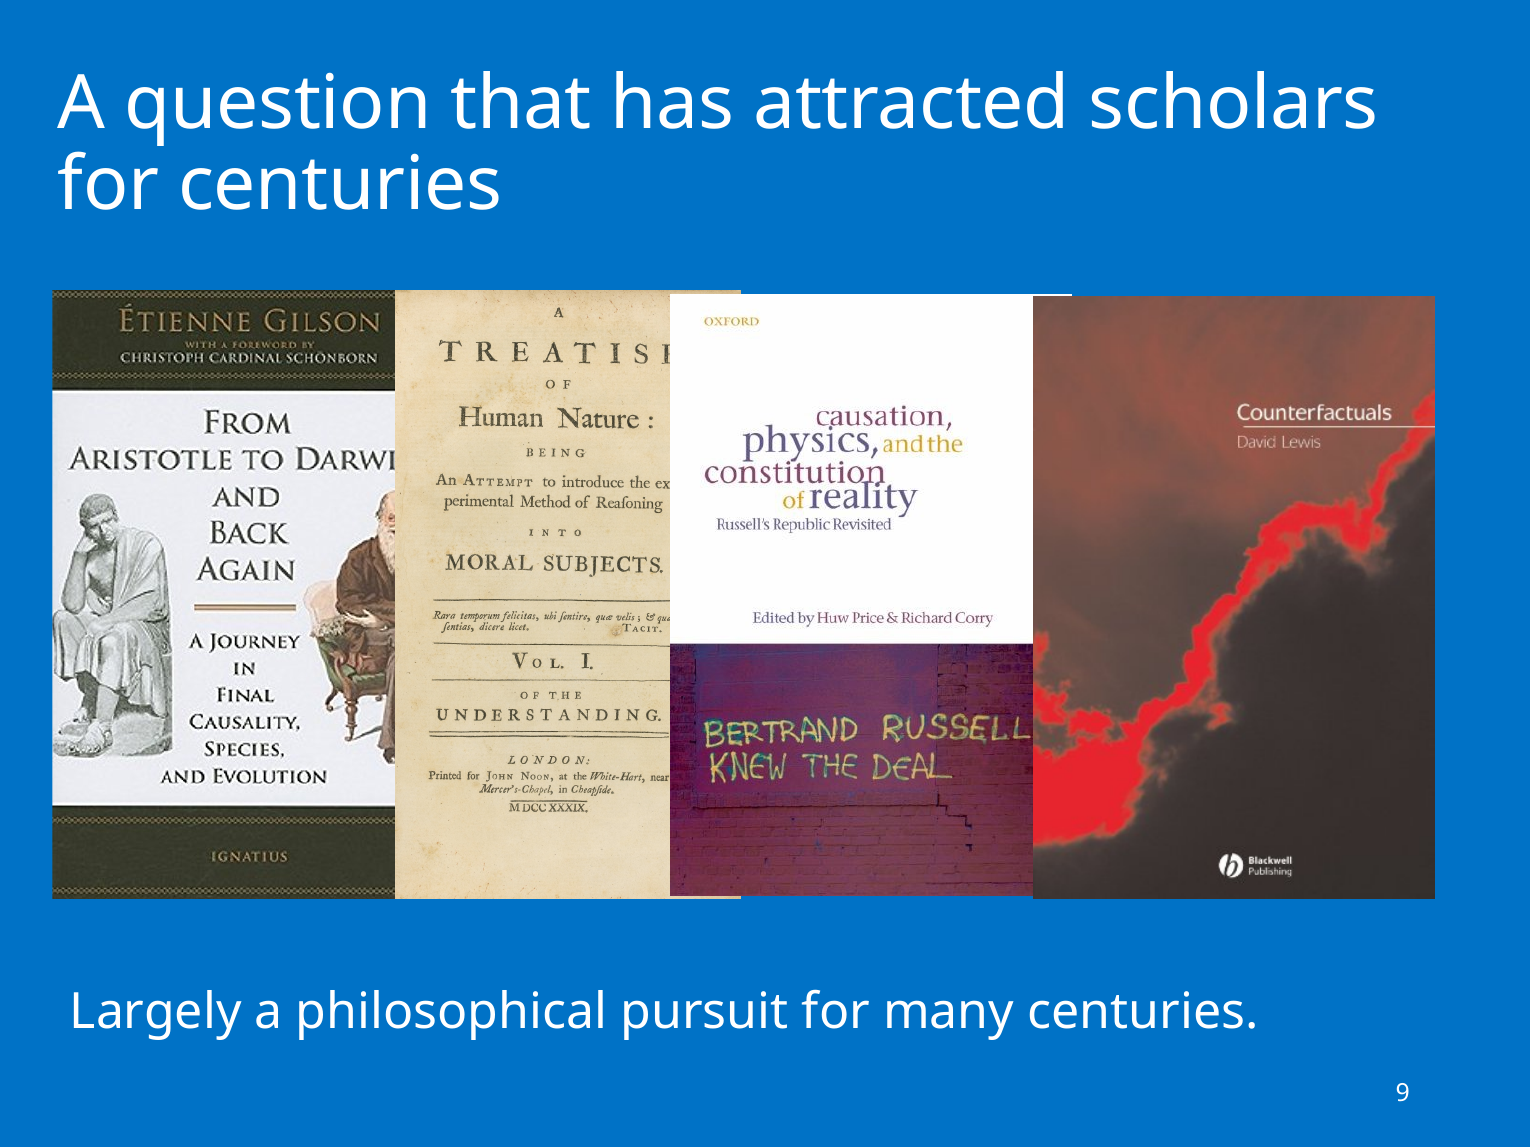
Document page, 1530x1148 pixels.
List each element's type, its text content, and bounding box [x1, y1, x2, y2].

picture [52, 290, 1435, 899]
text_box Largely a philosophical pursuit for many centuries. [39, 961, 1345, 1064]
title A question that has attracted scholars for centuries [33, 48, 1497, 199]
slide_number 9 [1080, 1063, 1425, 1125]
